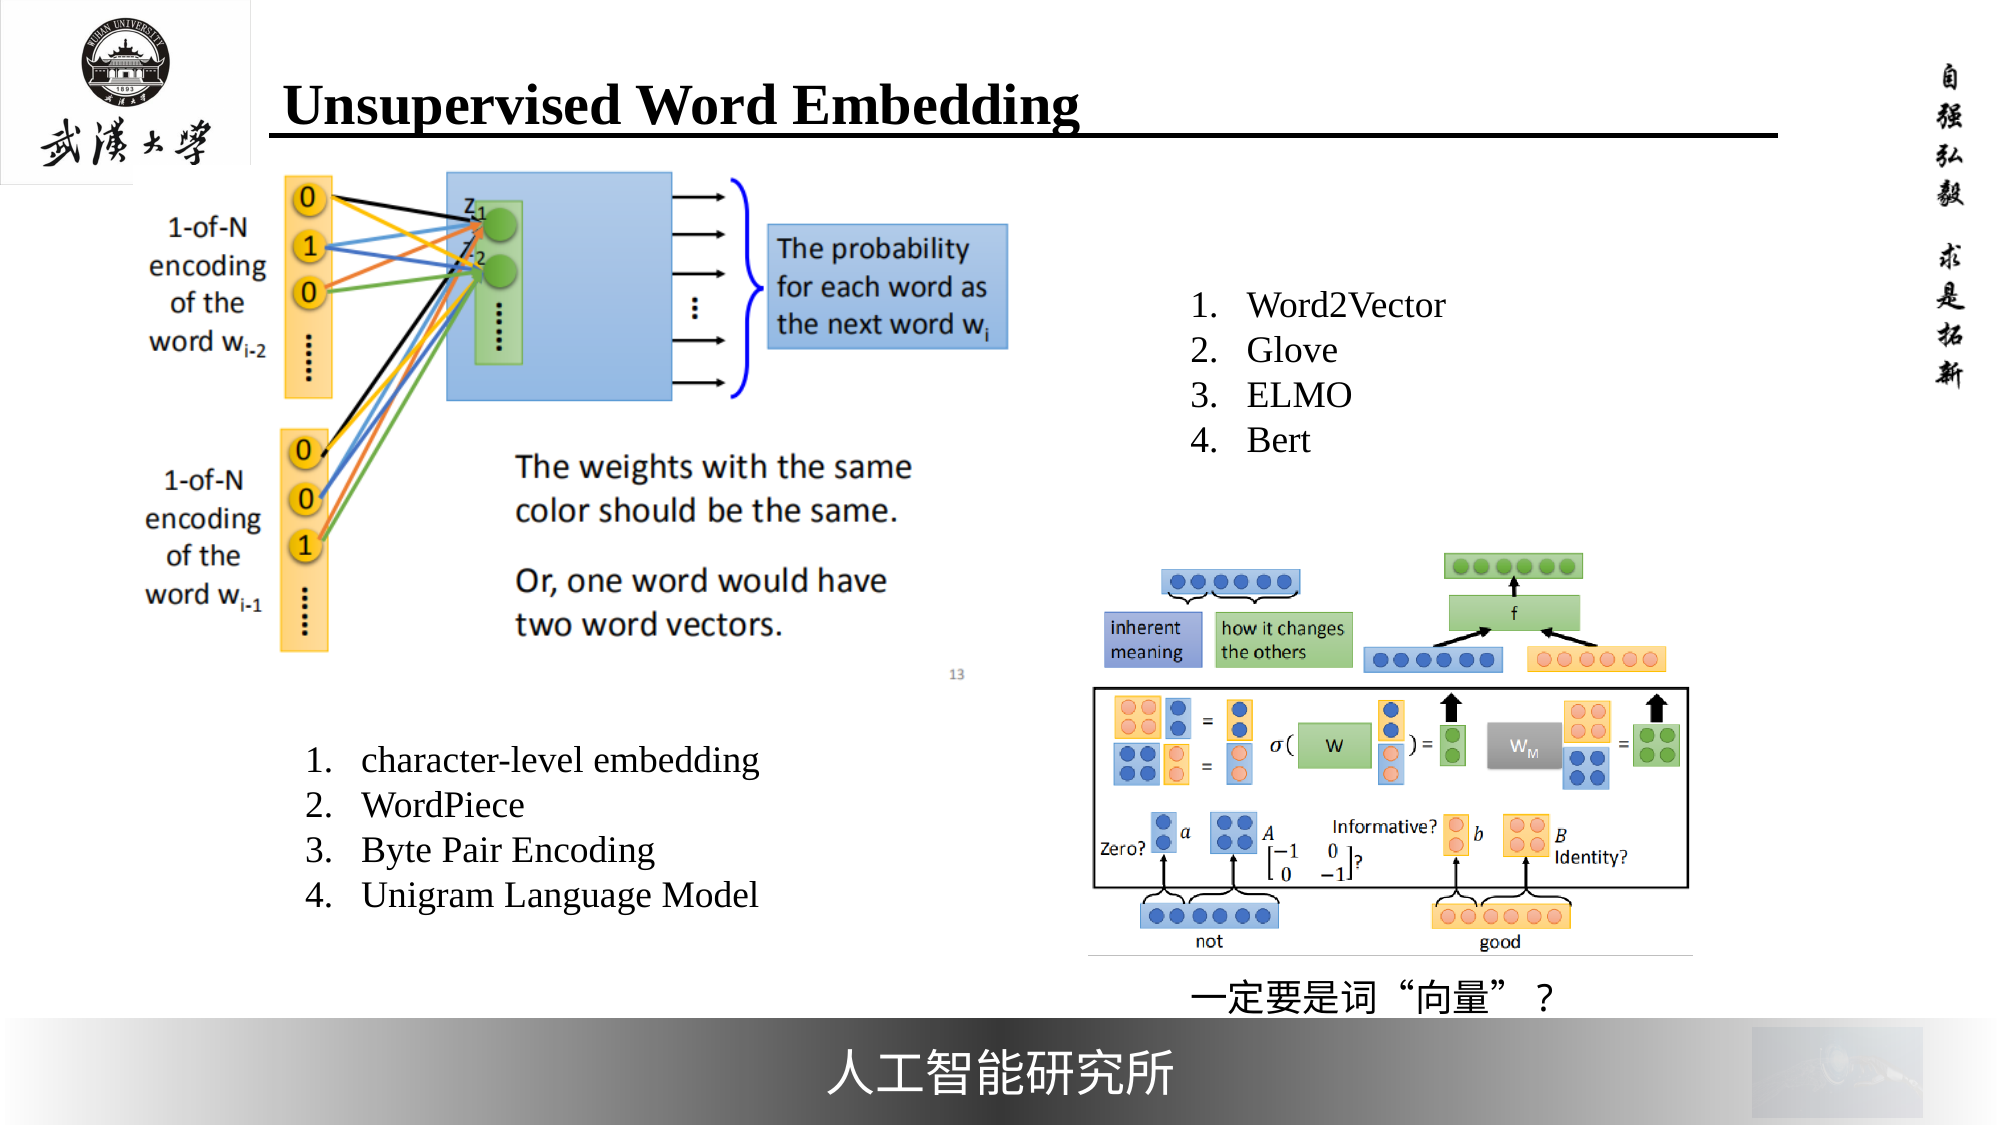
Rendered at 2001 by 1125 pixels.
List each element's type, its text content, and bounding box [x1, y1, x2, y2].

text_box 一定要是词“向量”? [1175, 956, 1633, 1027]
picture [1088, 548, 1693, 956]
text_box character-level embedding WordPiece Byte Pair Encoding Unigram Language Model [290, 727, 1088, 923]
picture [0, 0, 1027, 690]
text_box Unsupervised Word Embedding [267, 57, 1135, 154]
picture [1924, 51, 1980, 400]
text_box Word2Vector Glove ELMO Bert [1175, 272, 1581, 468]
slide_number [1412, 1042, 1863, 1103]
